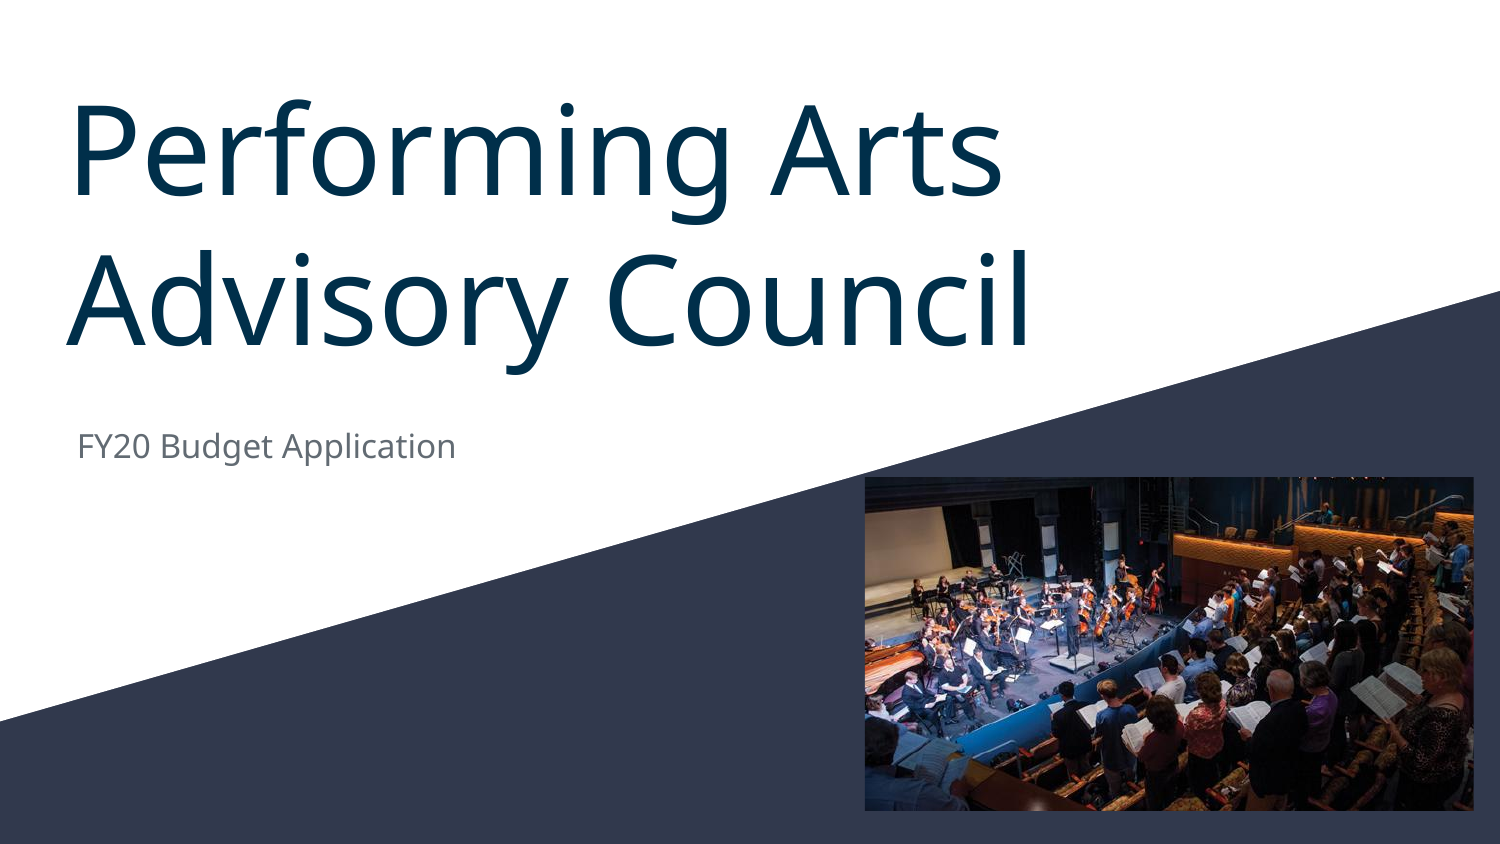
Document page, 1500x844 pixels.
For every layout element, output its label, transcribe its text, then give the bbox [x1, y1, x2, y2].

picture [864, 477, 1474, 812]
subtitle FY20 Budget Application [61, 409, 758, 532]
title Performing Arts Advisory Council [51, 55, 1449, 389]
